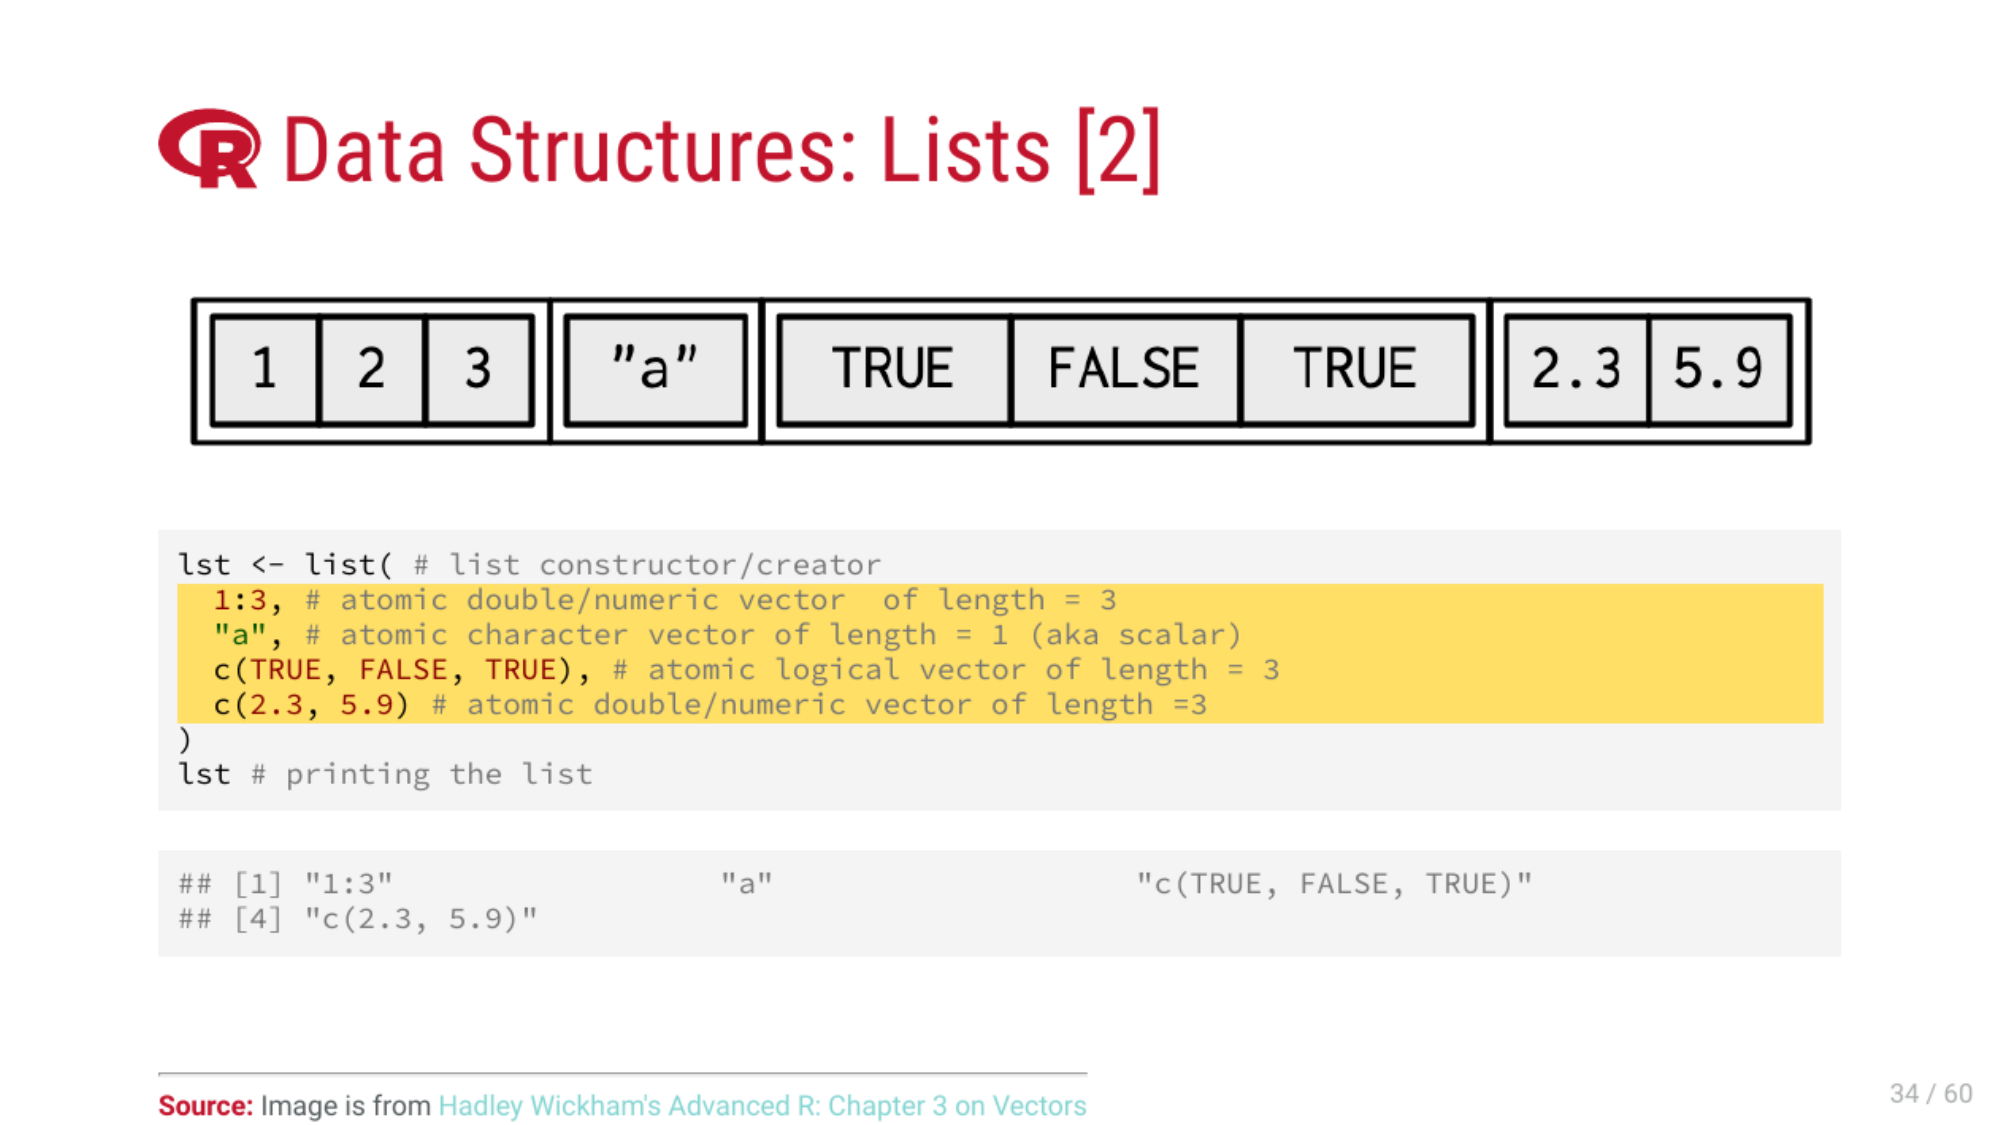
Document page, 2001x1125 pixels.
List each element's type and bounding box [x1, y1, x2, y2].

list [0, 0, 2000, 1125]
